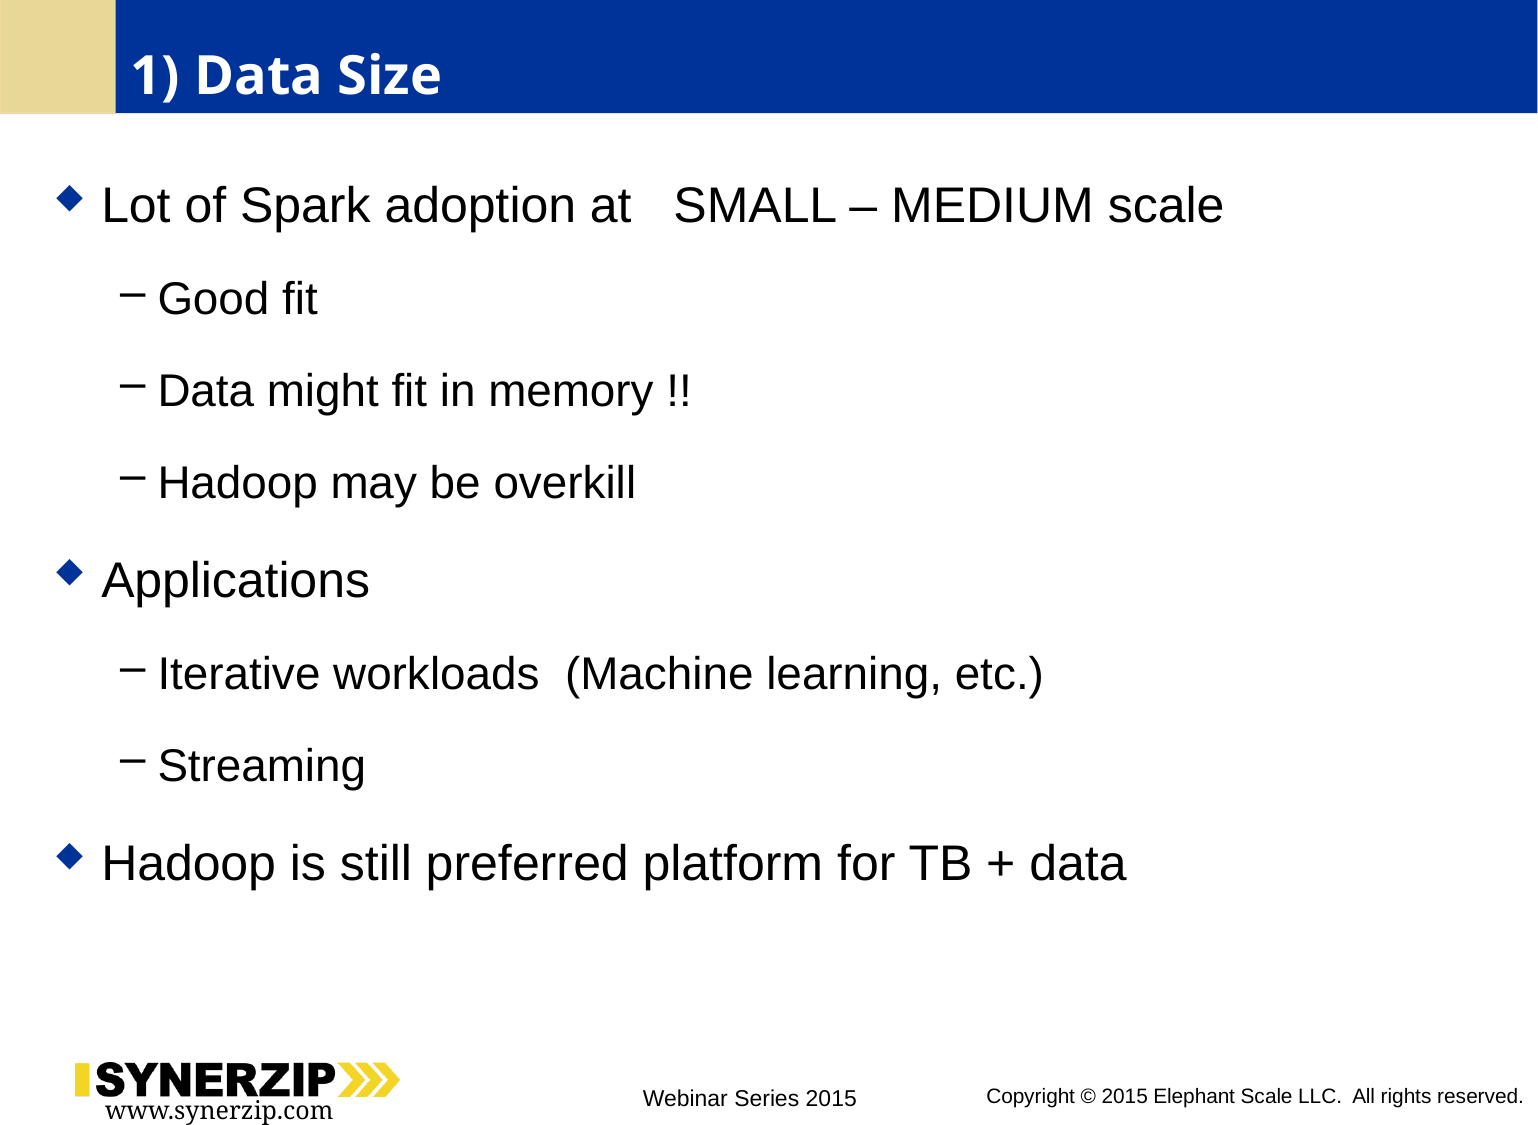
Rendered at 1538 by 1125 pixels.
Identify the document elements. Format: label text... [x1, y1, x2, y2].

list Lot of Spark adoption at SMALL – MEDIUM scale Good fit Data might fit in memory !! Hadoop may be overkill Applications Iterative workloads (Machine learning, etc.) Streaming Hadoop is still preferred platform for TB + data [38, 134, 1500, 1061]
title 1) Data Size [115, 0, 1538, 114]
picture [75, 1062, 400, 1097]
picture [0, 0, 115, 114]
